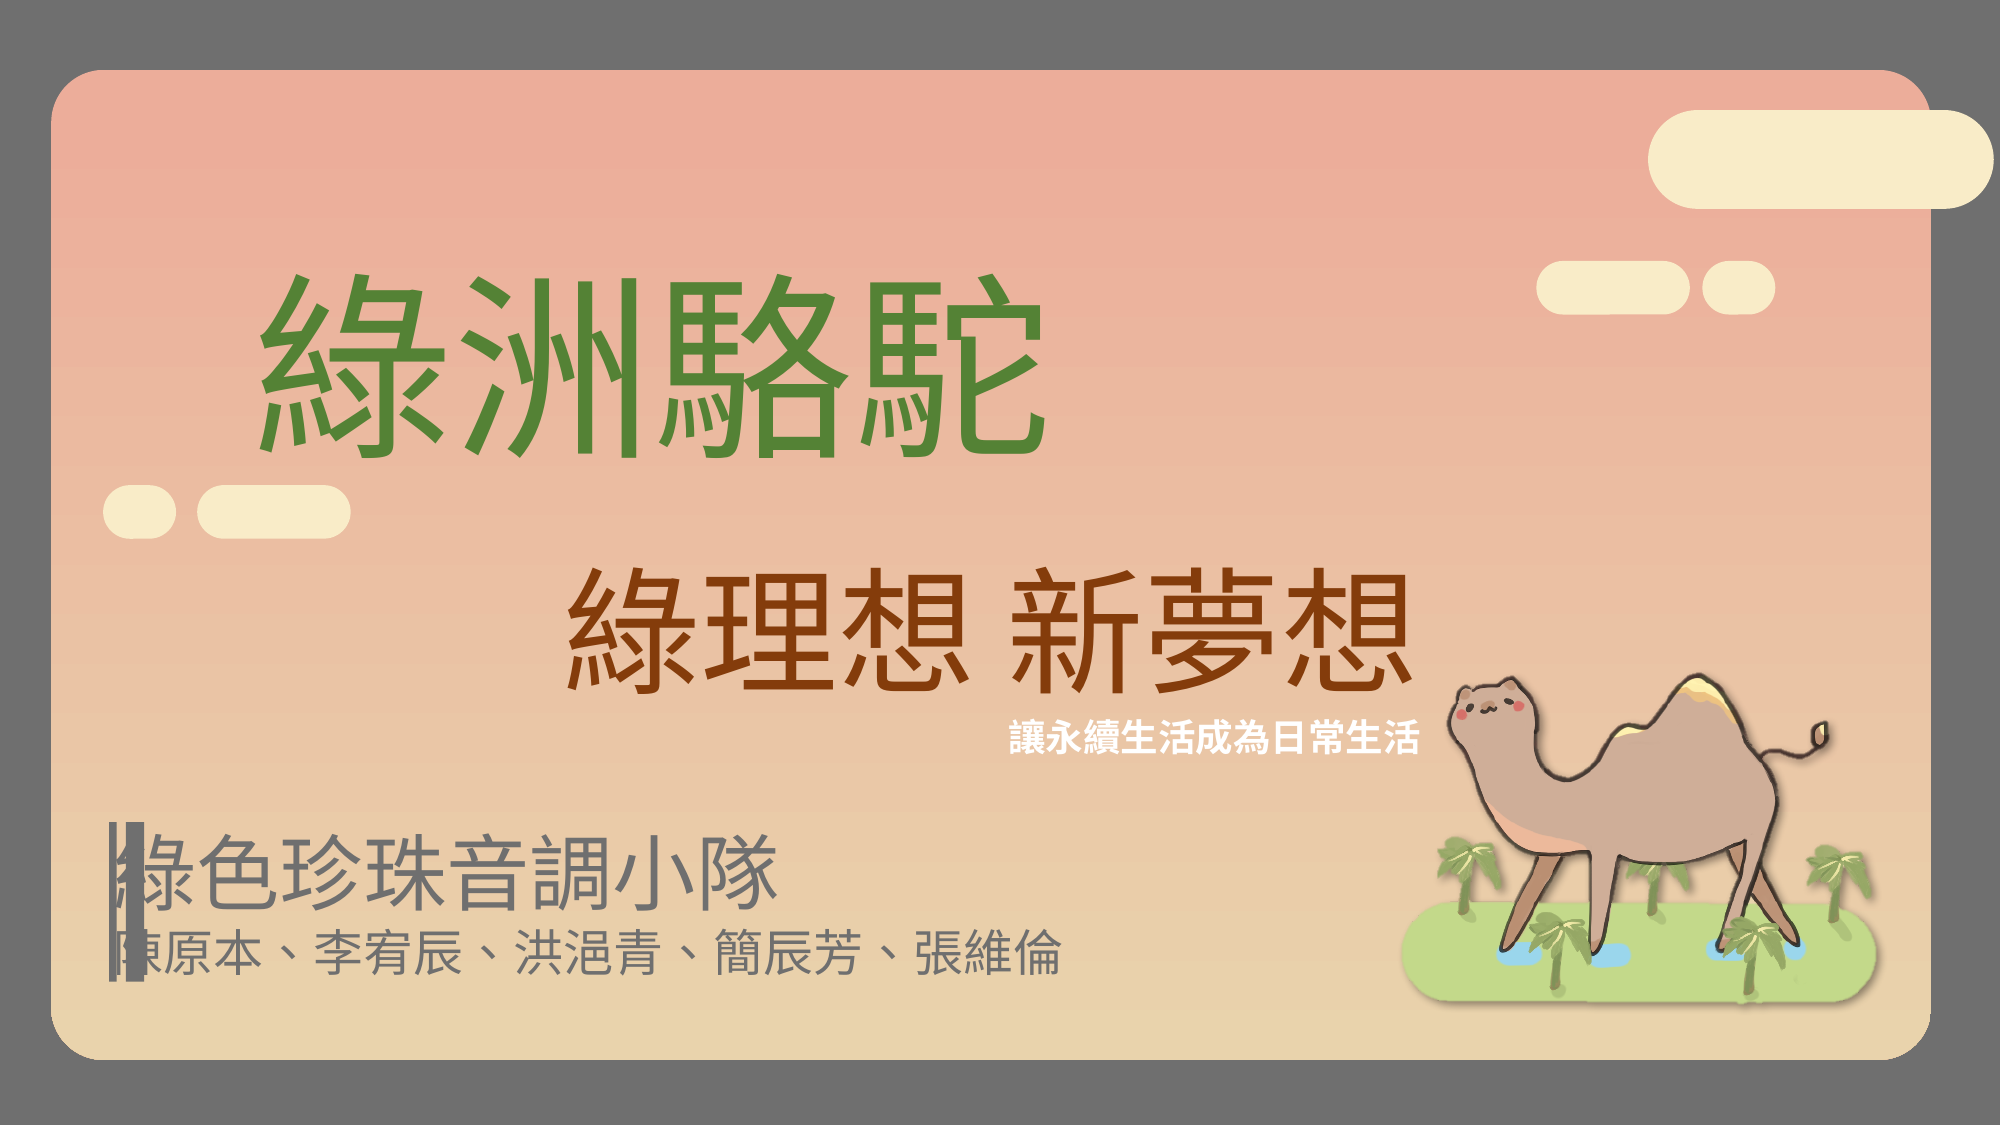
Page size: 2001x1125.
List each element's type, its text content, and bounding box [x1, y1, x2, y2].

text_box [1647, 109, 1995, 210]
text_box [1701, 259, 1777, 316]
text_box 綠洲駱駝 [238, 234, 1069, 490]
text_box [125, 821, 145, 983]
text_box 讓永續生活成為日常生活 [993, 683, 1436, 766]
text_box 綠色珍珠音調小隊 陳原本、李宥辰、洪浥青、簡辰芳、張維倫 [98, 813, 1079, 989]
text_box [102, 484, 178, 540]
text_box [50, 68, 1933, 1061]
text_box 綠理想 新夢想 [548, 538, 1434, 719]
text_box [196, 484, 352, 540]
text_box [1379, 643, 1898, 1061]
text_box [1535, 259, 1691, 316]
text_box [108, 821, 118, 983]
